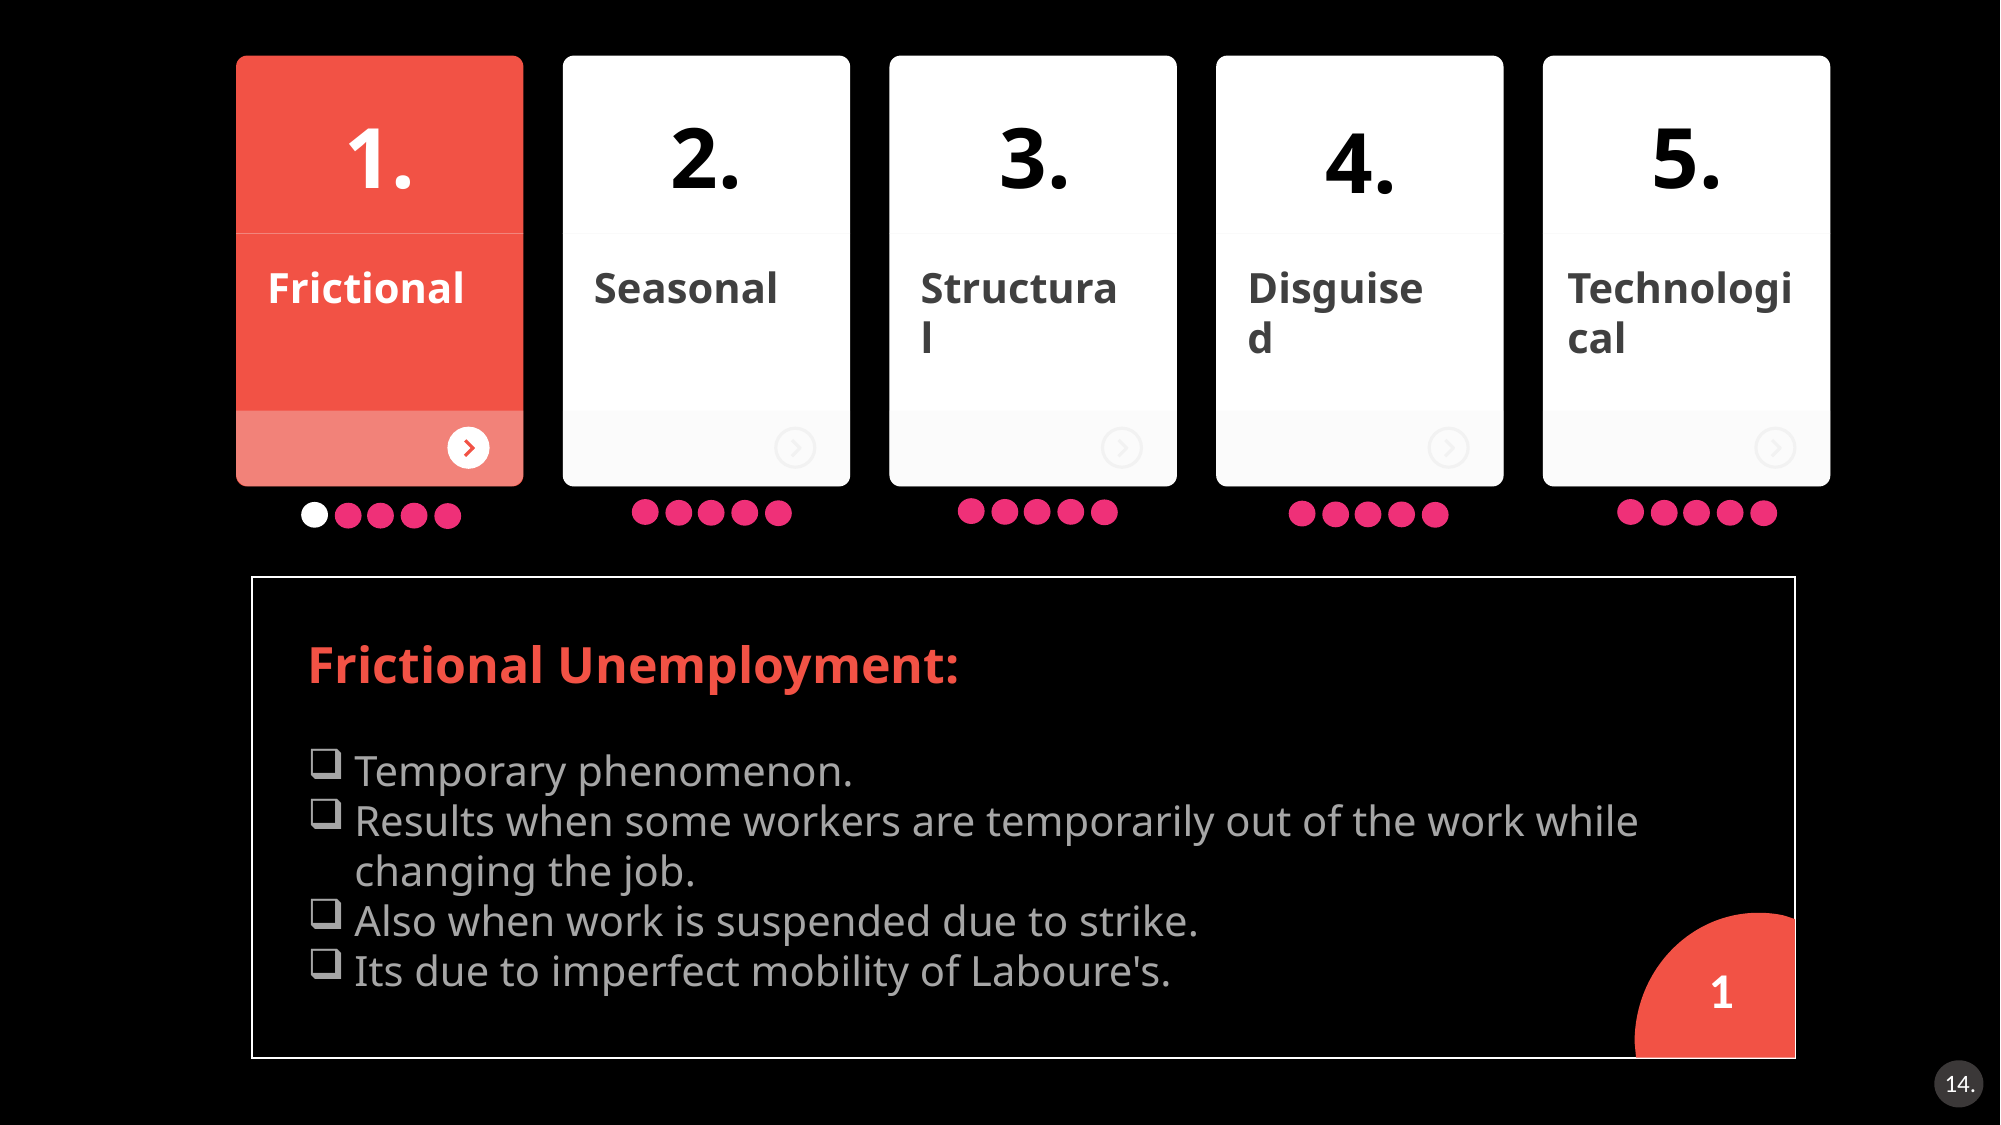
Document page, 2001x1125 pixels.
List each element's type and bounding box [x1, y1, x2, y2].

text_box [252, 576, 1836, 1125]
text_box [1929, 1060, 2000, 1108]
text_box [631, 498, 792, 527]
text_box [957, 498, 1118, 526]
text_box [1617, 498, 1778, 527]
text_box [235, 55, 1831, 487]
text_box [1288, 500, 1449, 528]
text_box [301, 501, 462, 529]
